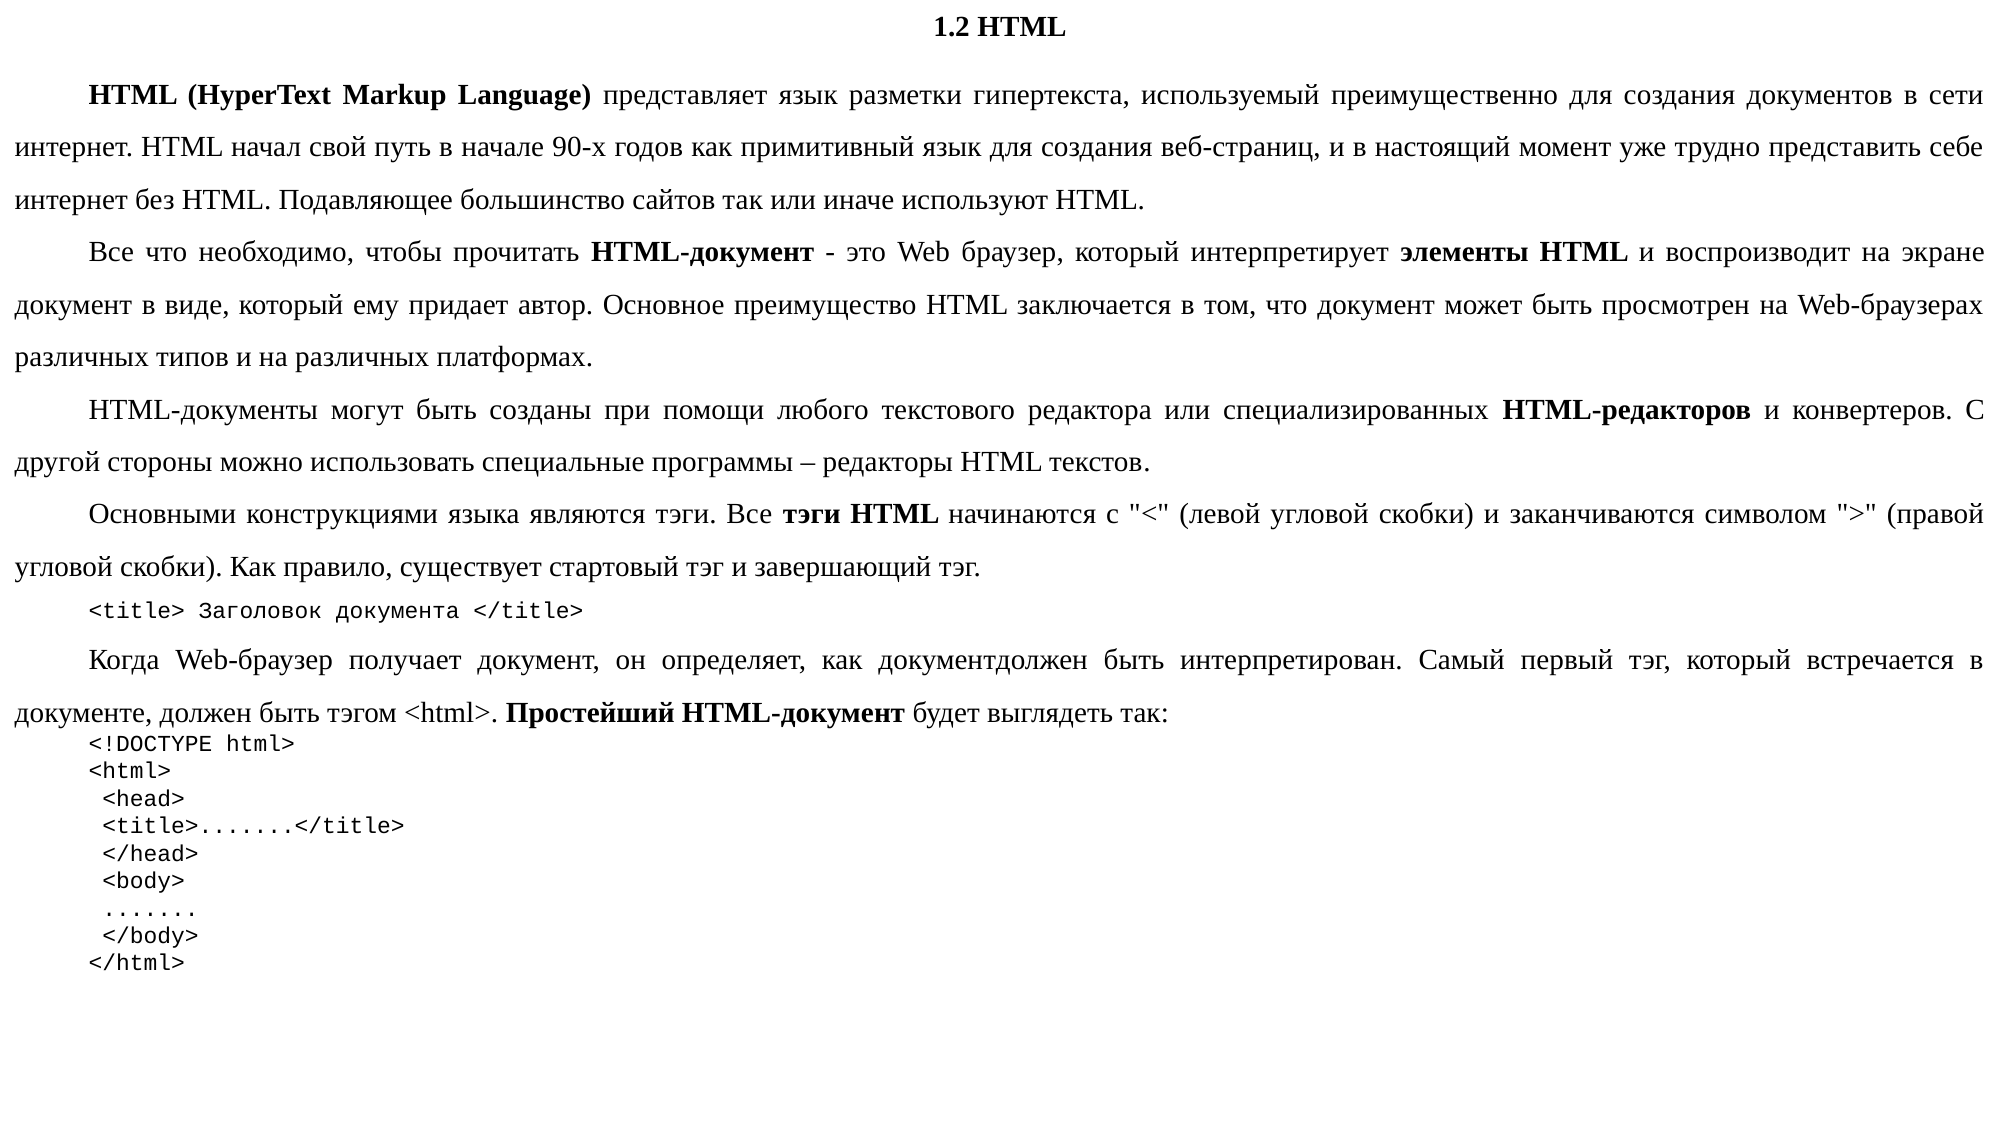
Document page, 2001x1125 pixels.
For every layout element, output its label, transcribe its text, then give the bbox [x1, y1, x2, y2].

text_box 1.2 HTML [0, 0, 2000, 50]
text_box HTML (HyperText Markup Language) представляет язык разметки гипертекста, используемый преимущественно для создания документов в сети интернет. HTML начал свой путь в начале 90-х годов как примитивный язык для создания веб-страниц, и в настоящий момент уже трудно представить себе интернет без HTML. Подавляющее большинство сайтов так или иначе используют HTML. Все что необходимо, чтобы прочитать HTML-документ - это Web браузер, который интерпретирует элементы HTML и воспроизводит на экране документ в виде, который ему придает автор. Основное преимущество HTML заключается в том, что документ может быть просмотрен на Web-браузерах различных типов и на различных платформах. HTML-документы могут быть созданы при помощи любого текстового редактора или специализированных HTML-редакторов и конвертеров. C другой стороны можно использовать специальные программы – редакторы HTML текстов. Основными конструкциями языка являются тэги. Все тэги HTML начинаются с "<" (левой угловой скобки) и заканчиваются символом ">" (правой угловой скобки). Как правило, существует стартовый тэг и завершающий тэг. <title> Заголовок документа </title> Когда Web-браузер получает документ, он определяет, как документдолжен быть интерпретирован. Самый первый тэг, который встречается в документе, должен быть тэгом <html>. Простейший HTML-документ будет выглядеть так: <!DOCTYPE html> <html> <head> <title>.......</title> </head> <body> ....... </body> </html> [0, 50, 2000, 1036]
